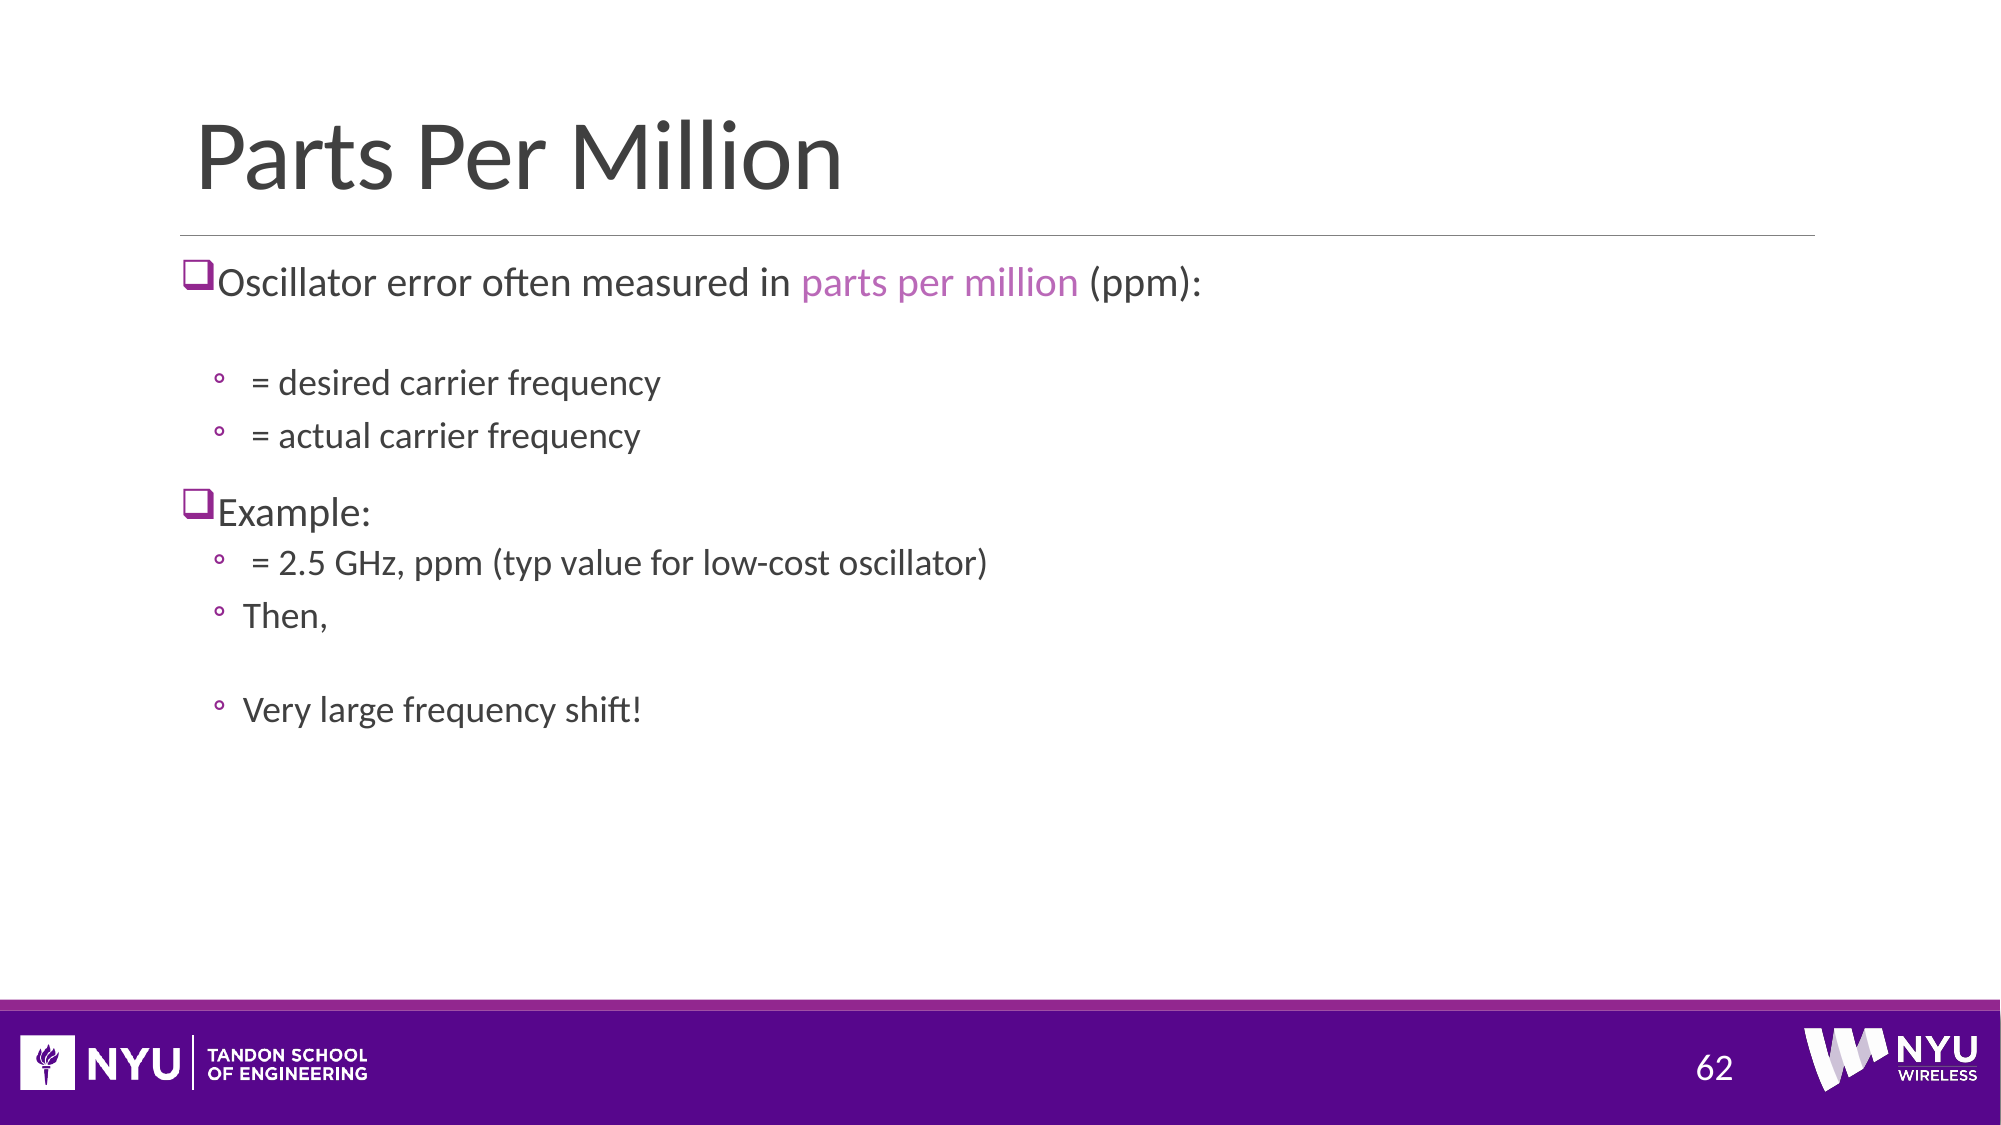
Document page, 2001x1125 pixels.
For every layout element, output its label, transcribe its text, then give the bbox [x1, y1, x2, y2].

slide_number 62 [1533, 1035, 1749, 1096]
title Parts Per Million [180, 47, 1830, 218]
